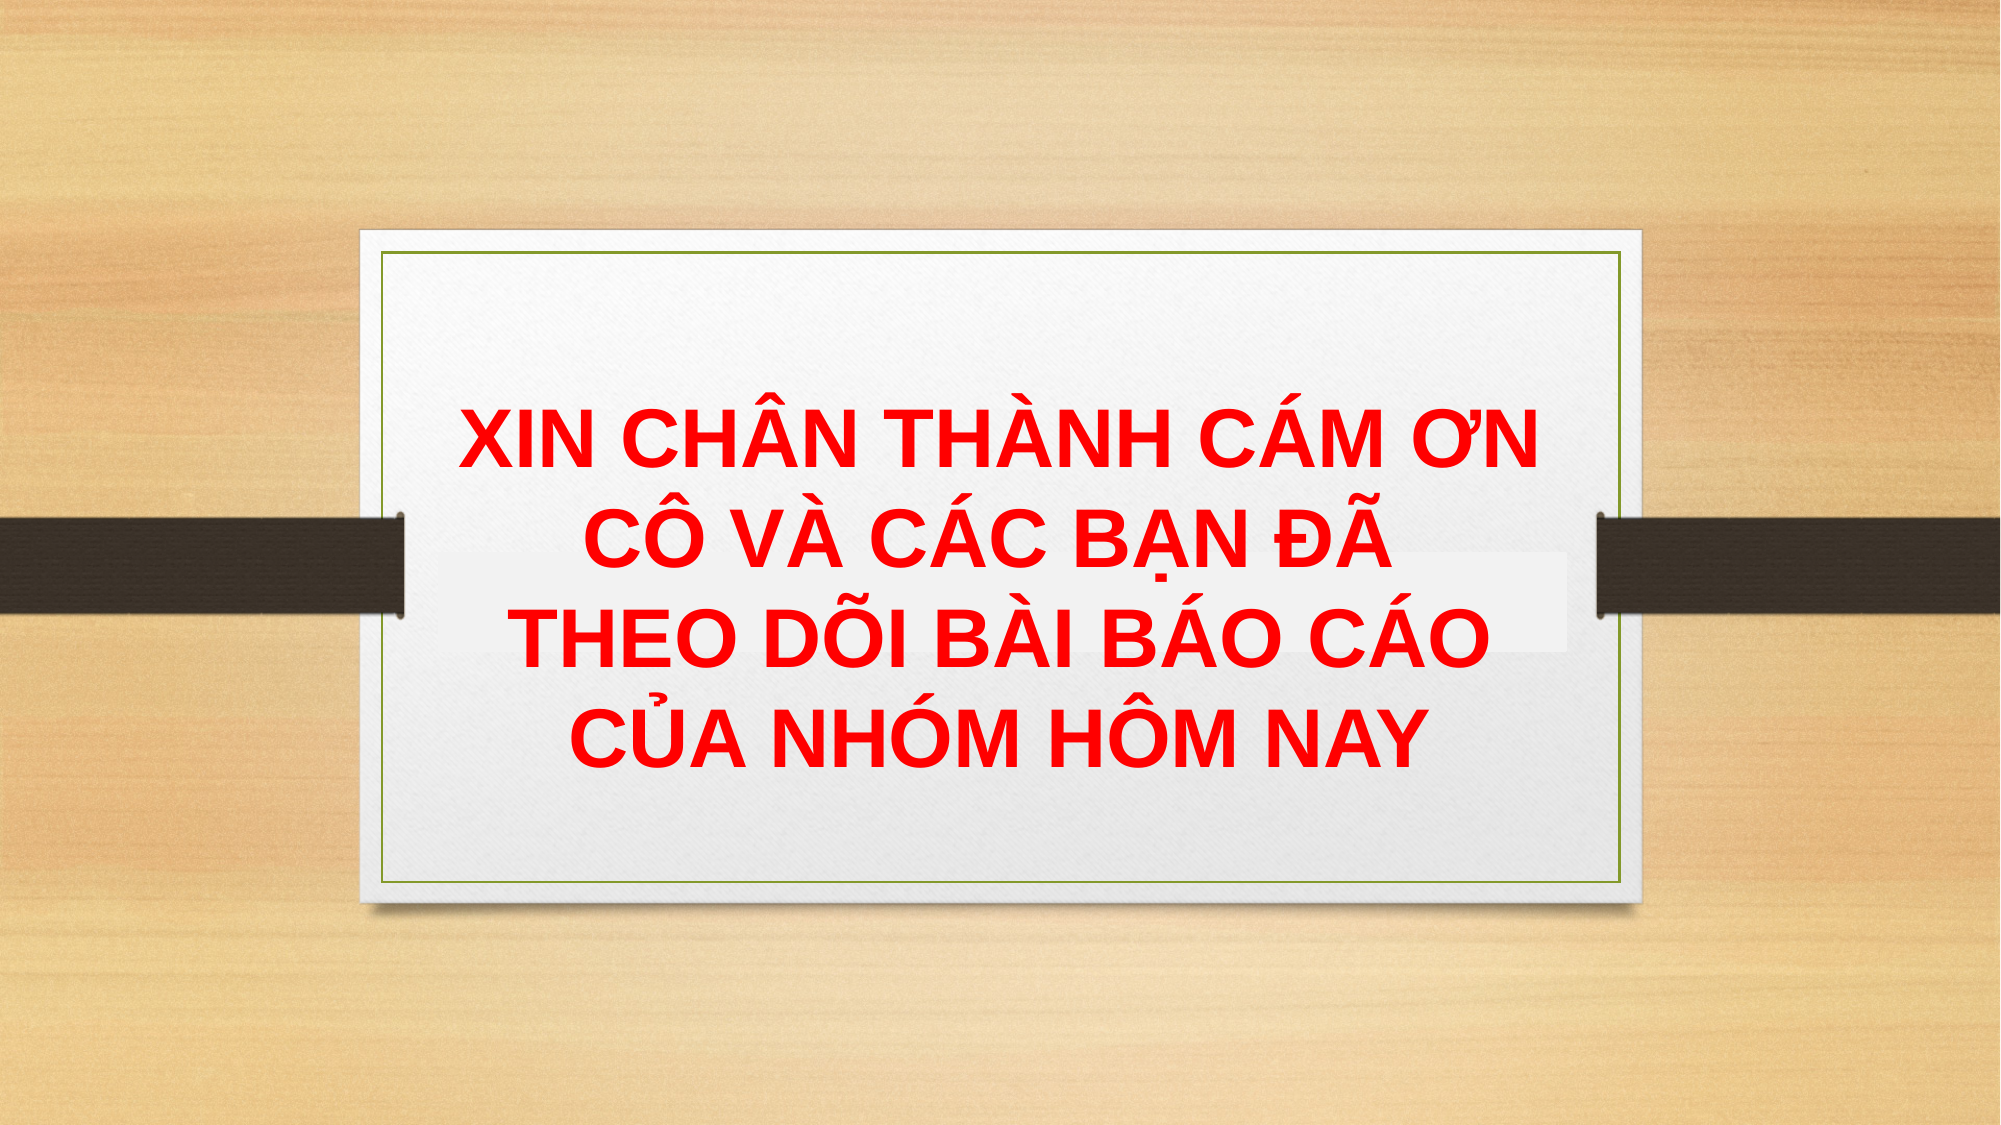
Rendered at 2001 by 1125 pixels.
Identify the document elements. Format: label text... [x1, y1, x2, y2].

text_box XIN CHÂN THÀNH CÁM ƠN CÔ VÀ CÁC BẠN ĐÃ THEO DÕI BÀI BÁO CÁO CỦA NHÓM HÔM NAY [405, 359, 1595, 792]
picture [0, 0, 2001, 1125]
